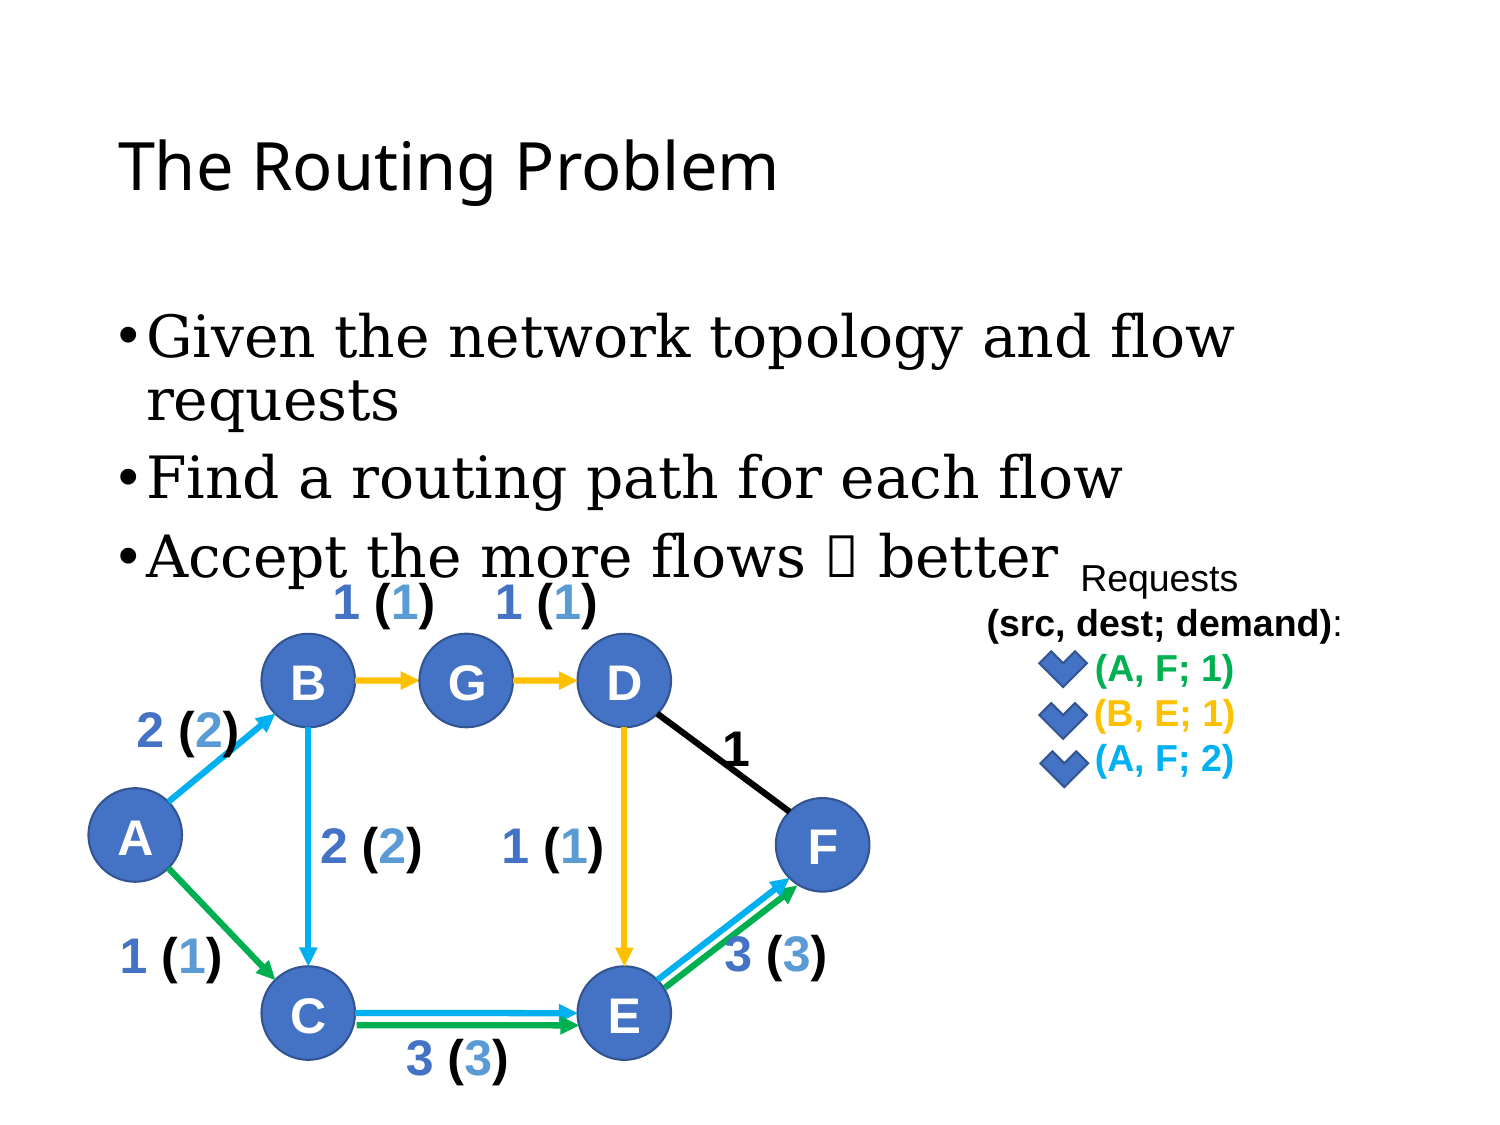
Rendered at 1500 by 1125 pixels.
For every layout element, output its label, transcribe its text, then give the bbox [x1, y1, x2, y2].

text_box Requests (src, dest; demand): (A, F; 1) (B, E; 1) (A, F; 2) [969, 546, 1360, 832]
title The Routing Problem [103, 59, 1397, 278]
text_box [1037, 701, 1089, 741]
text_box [88, 562, 870, 1095]
list Given the network topology and flow requests Find a routing path for each flow Accept the more flows  better [103, 299, 1397, 1014]
text_box [1039, 749, 1090, 789]
text_box [1037, 649, 1089, 689]
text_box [657, 877, 790, 981]
